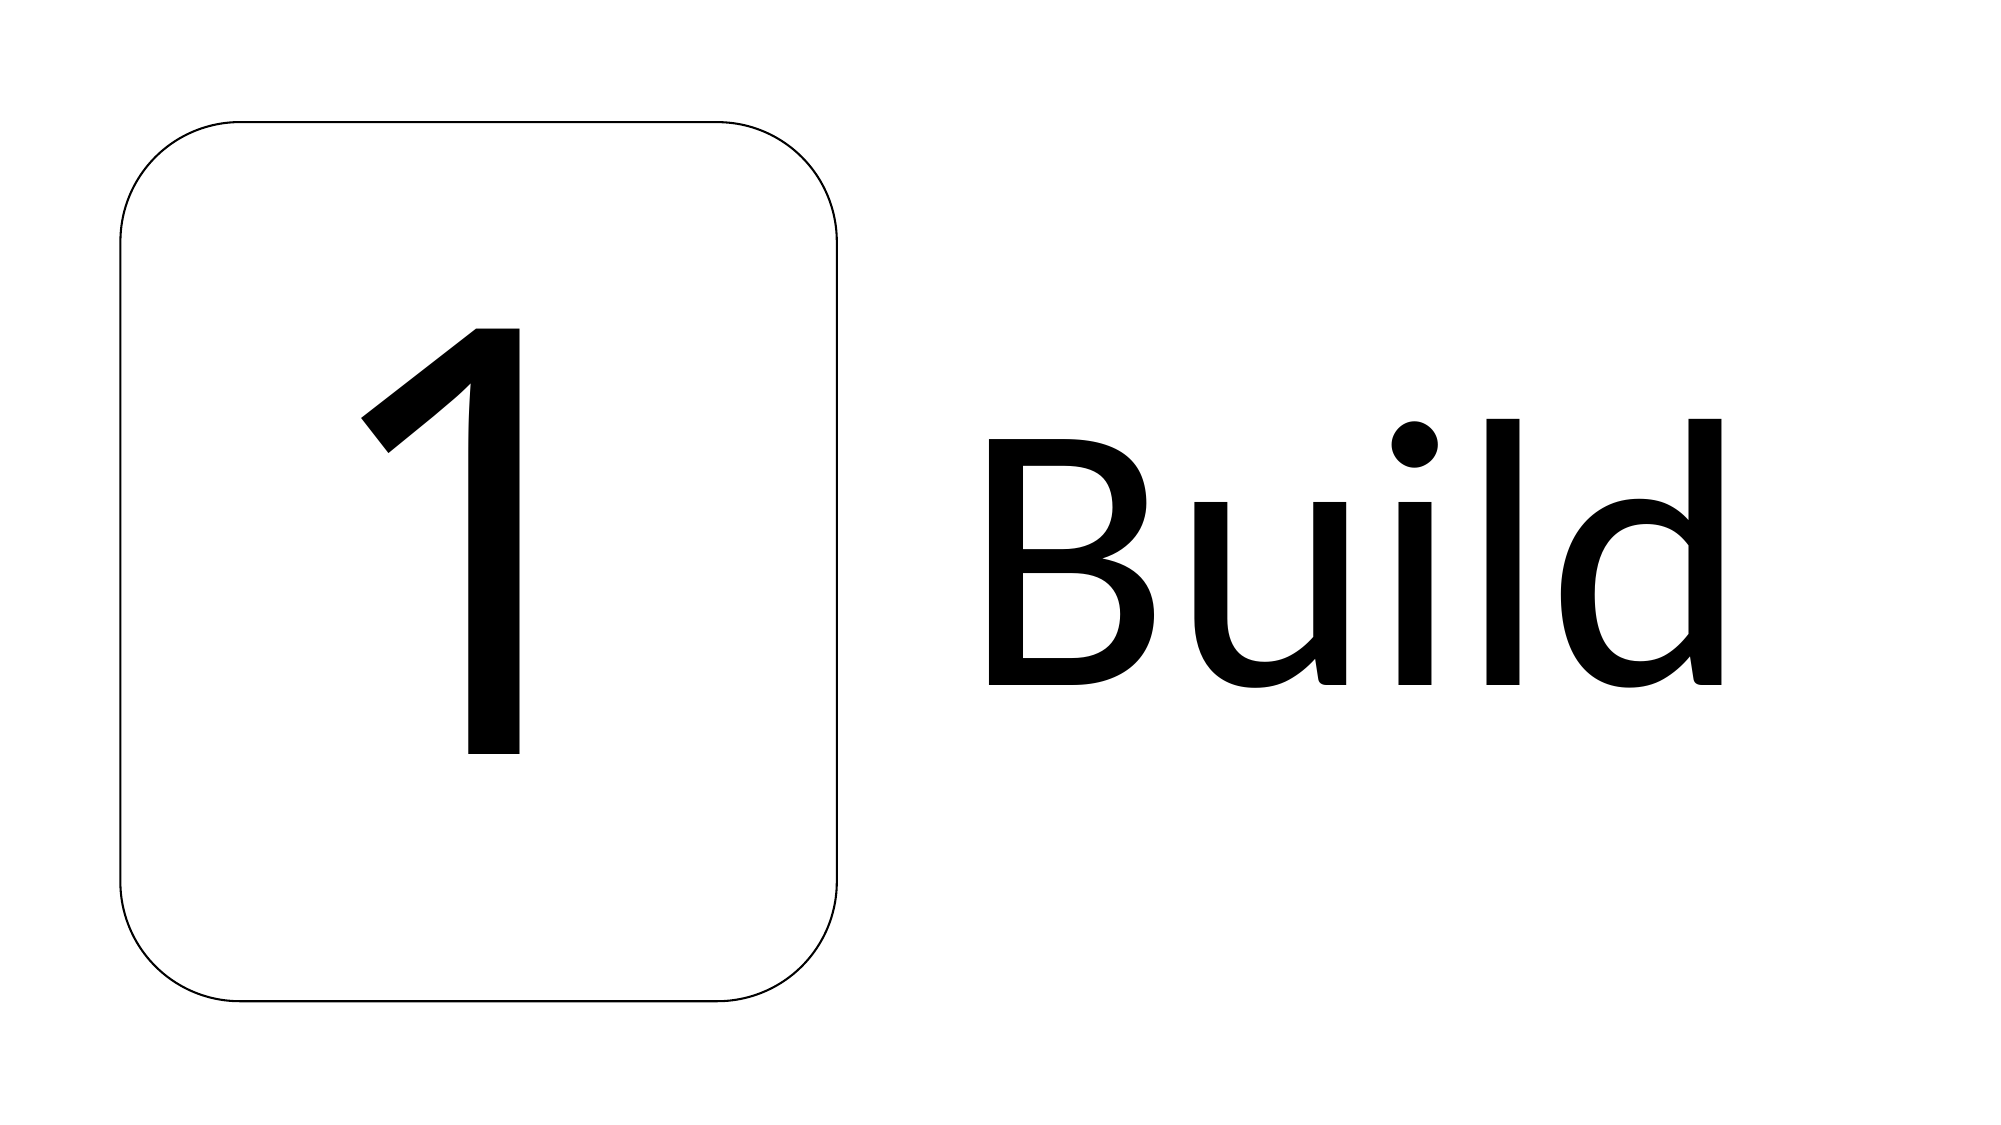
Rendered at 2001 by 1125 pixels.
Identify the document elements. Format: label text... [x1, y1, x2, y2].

list Build [850, 161, 1863, 962]
list 1 [739, 122, 802, 154]
list 1 [156, 122, 218, 154]
list 1 [156, 970, 222, 1002]
list 1 [735, 969, 802, 1002]
text_box [119, 121, 838, 1003]
